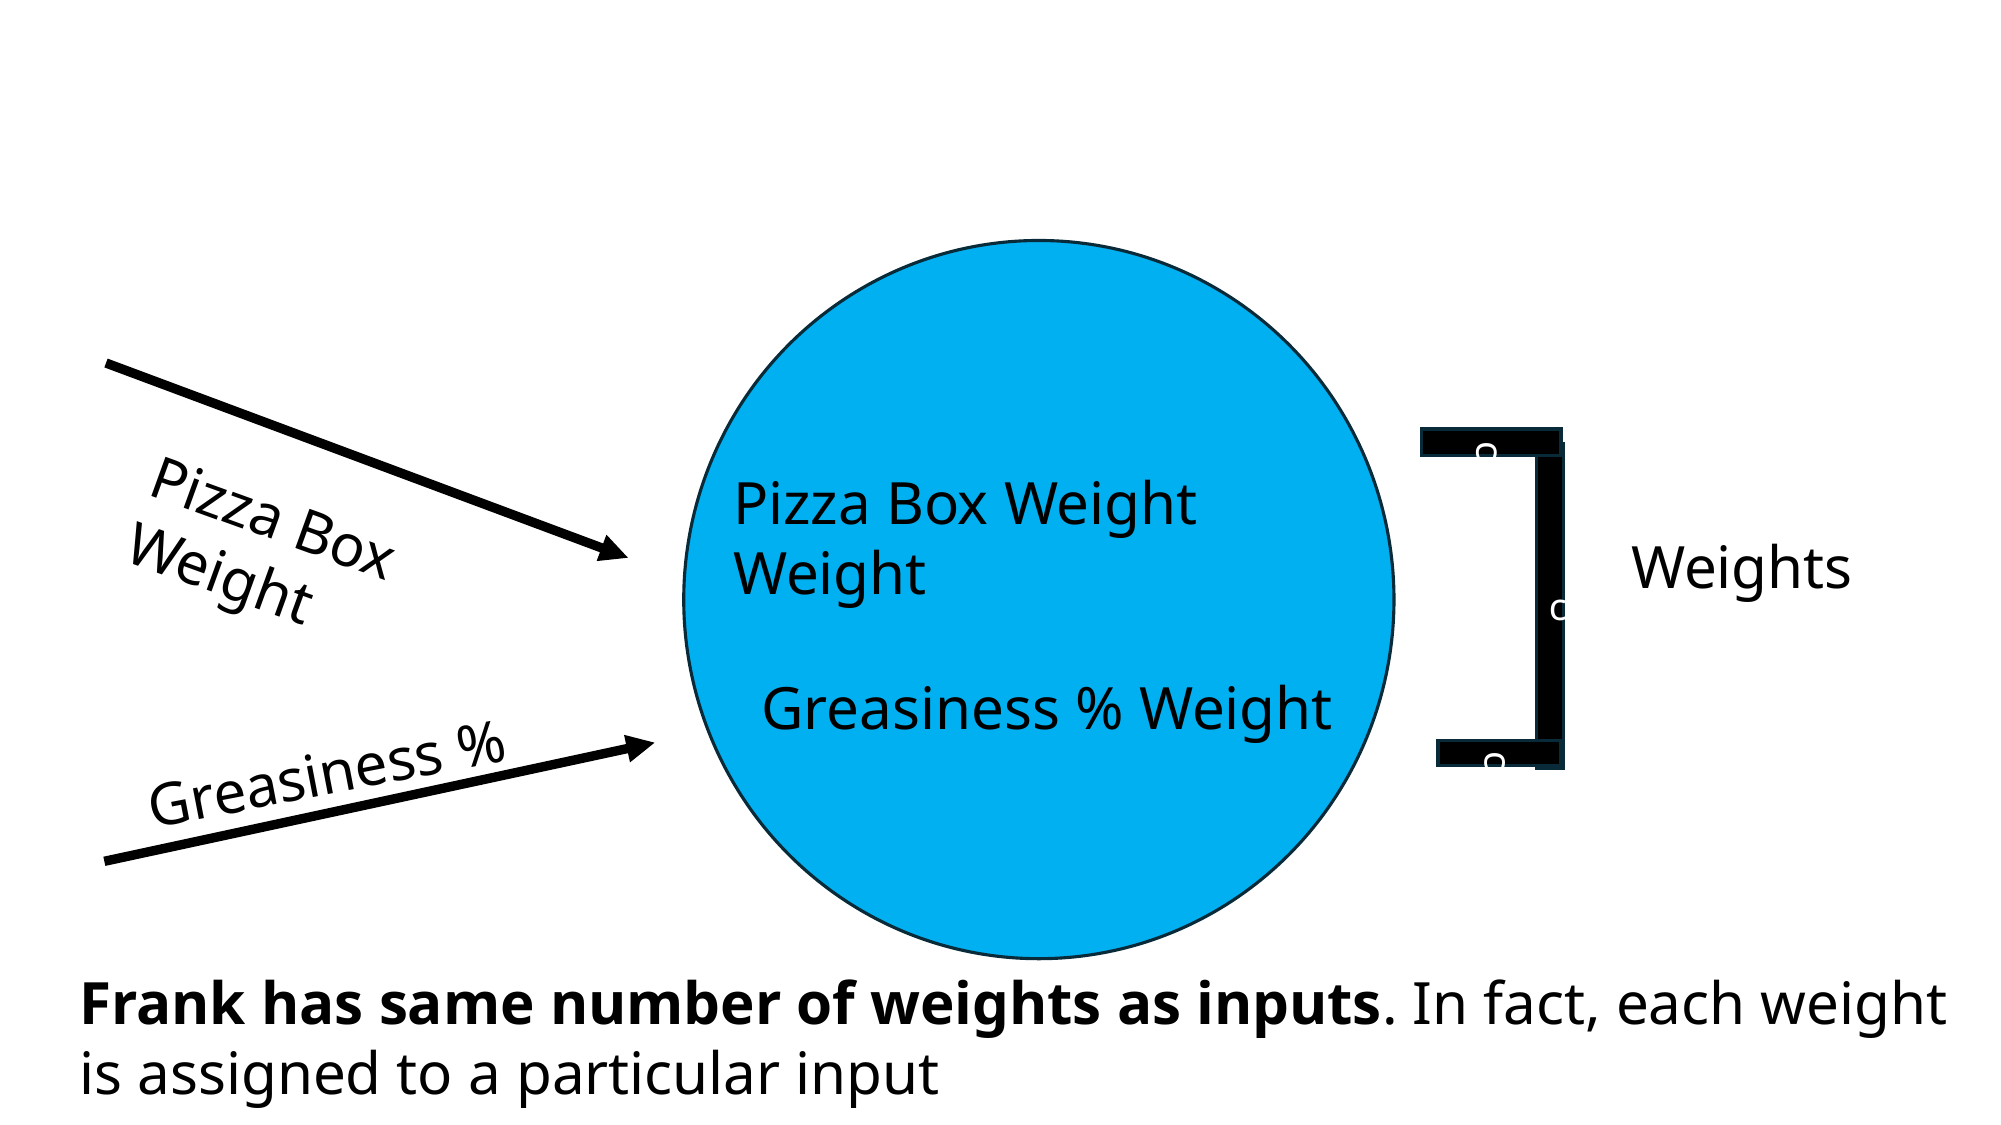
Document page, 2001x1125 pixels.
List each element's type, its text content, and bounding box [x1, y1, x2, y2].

text_box Greasiness % Weight [746, 663, 1420, 749]
text_box Frank has same number of weights as inputs. In fact, each weight is assigned to a particular input [64, 958, 2000, 1114]
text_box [1420, 428, 1565, 769]
text_box Weights [1616, 522, 1873, 608]
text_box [103, 742, 656, 862]
text_box Pizza Box Weight [101, 559, 583, 702]
text_box [682, 238, 1396, 958]
text_box Pizza Box Weight Weight [718, 458, 1394, 614]
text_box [105, 362, 629, 559]
text_box Greasiness % [252, 679, 585, 742]
